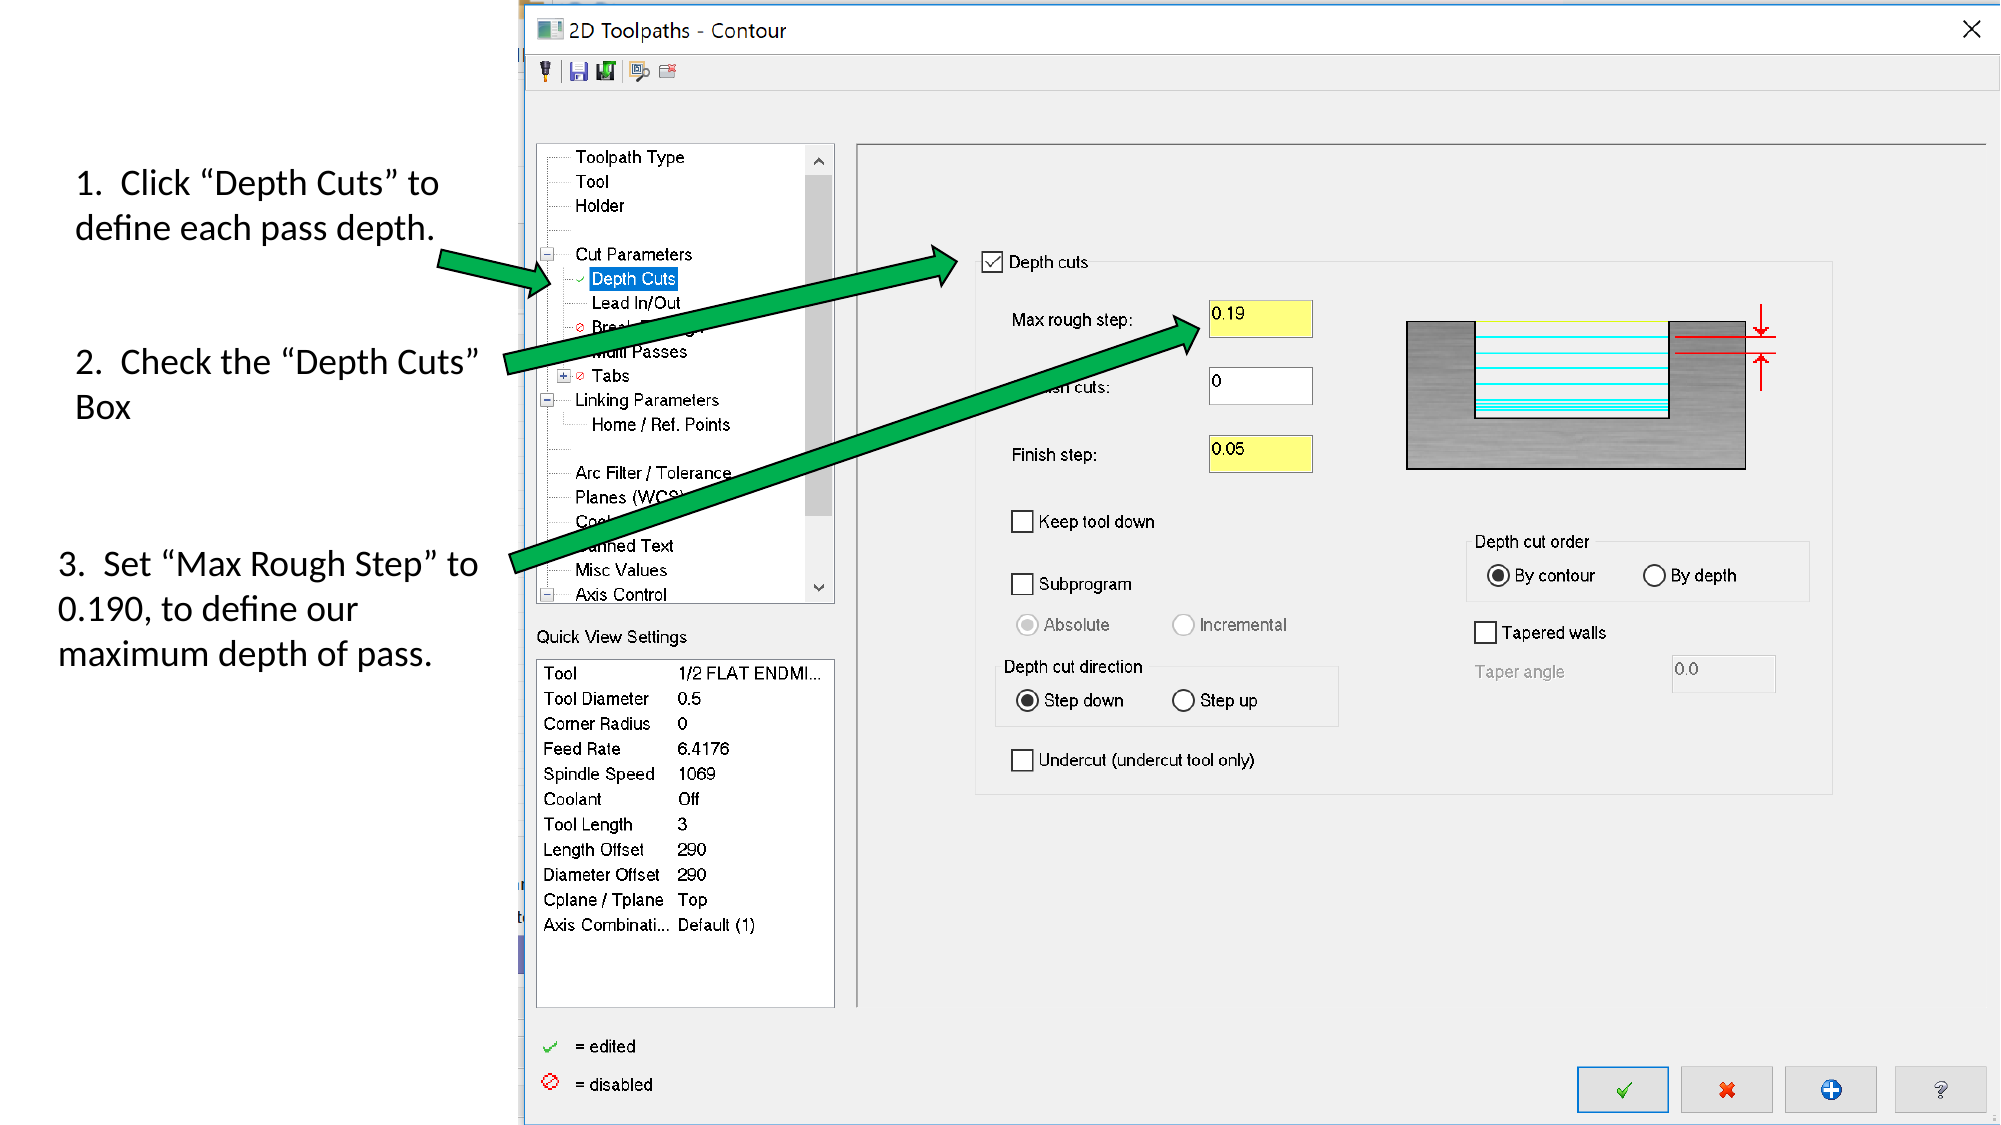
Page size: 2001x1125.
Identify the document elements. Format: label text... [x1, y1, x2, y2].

text_box [507, 550, 518, 575]
text_box 3. Set “Max Rough Step” to 0.190, to define our maximum depth of pass. [43, 531, 502, 682]
text_box [436, 248, 518, 287]
text_box 2. Check the “Depth Cuts” Box [60, 329, 518, 435]
text_box [502, 350, 518, 376]
text_box 1. Click “Depth Cuts” to define each pass depth. [60, 151, 518, 256]
picture [518, 0, 2000, 1125]
